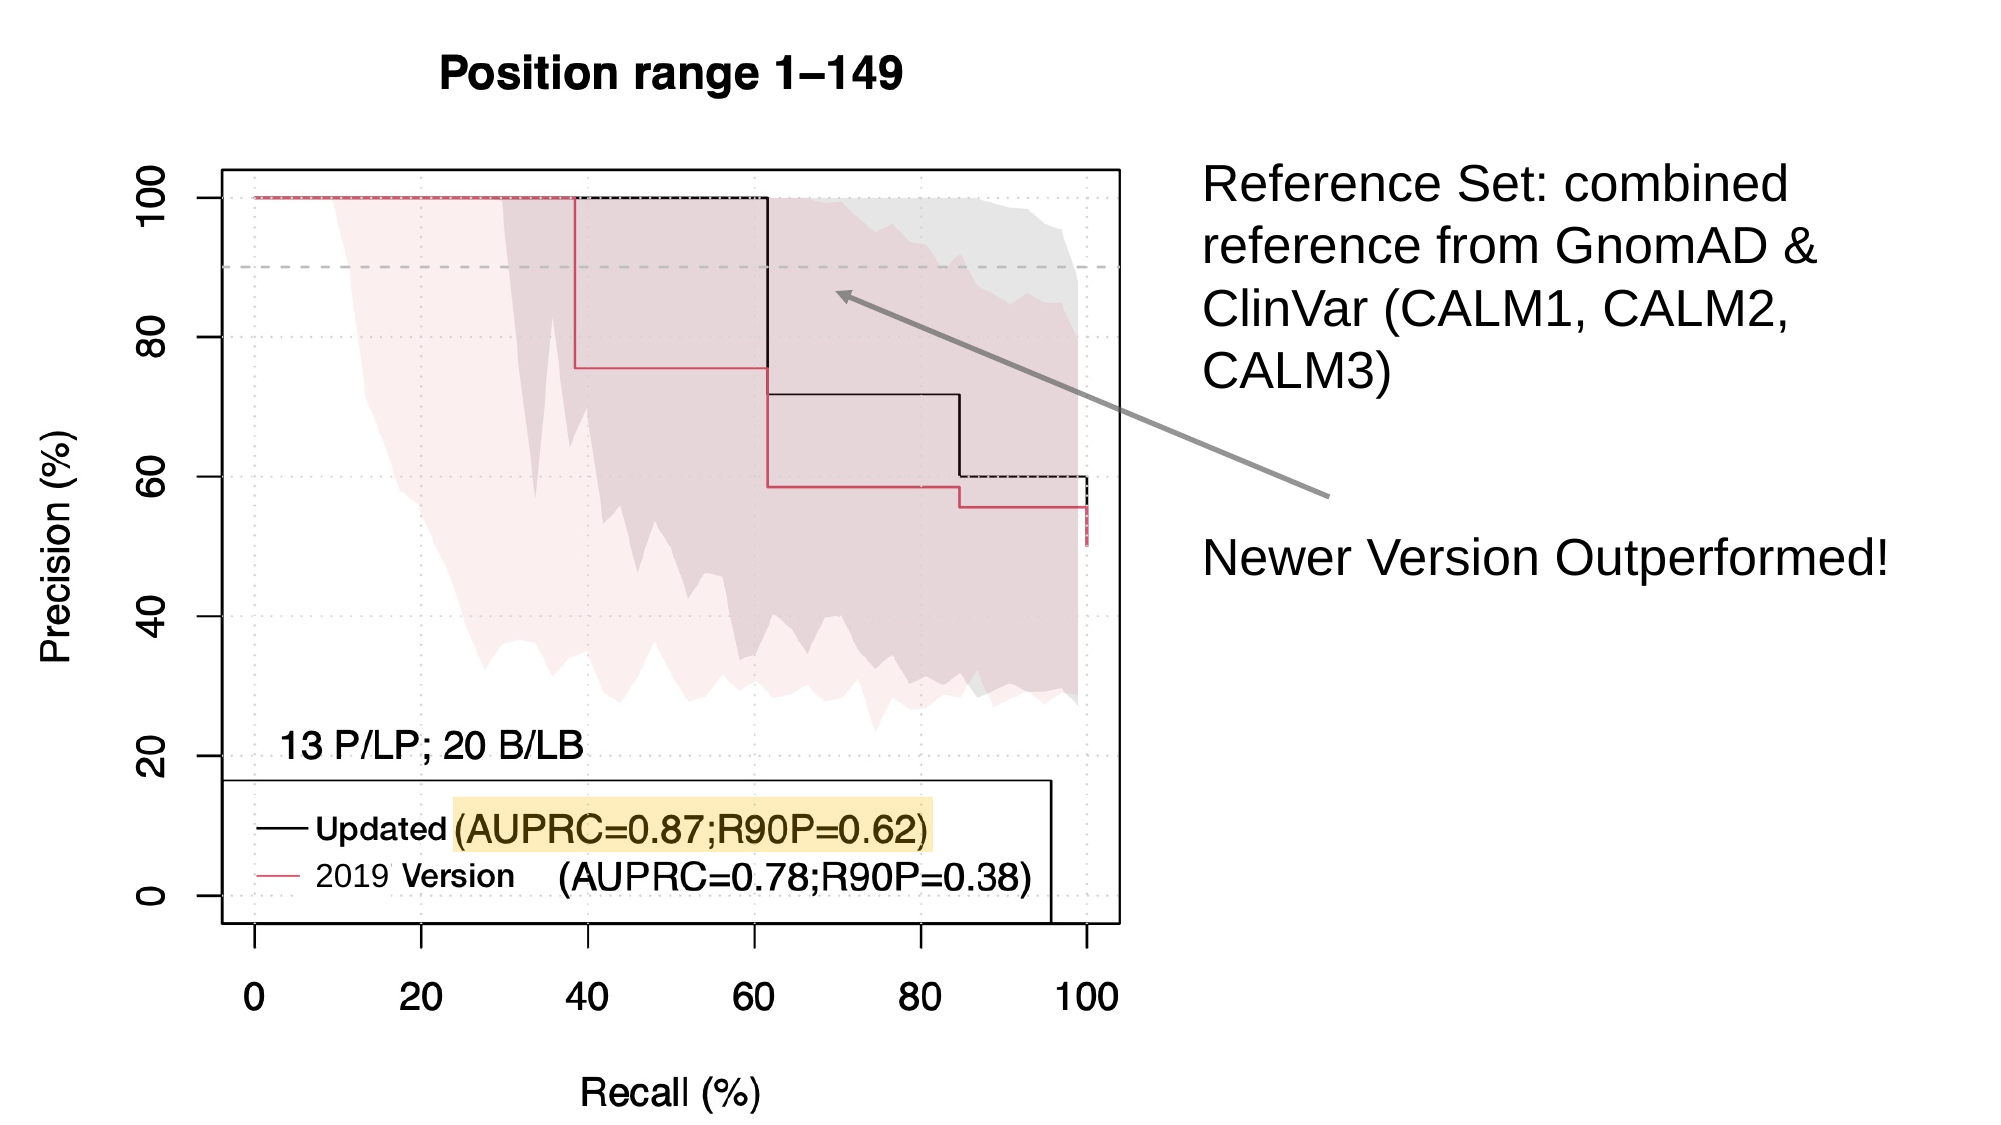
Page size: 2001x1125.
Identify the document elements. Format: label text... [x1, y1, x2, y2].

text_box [835, 291, 1330, 497]
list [29, 0, 1188, 1125]
text_box Reference Set: combined reference from GnomAD & ClinVar (CALM1, CALM2, CALM3) Newer Version Outperformed! [1188, 141, 1971, 594]
